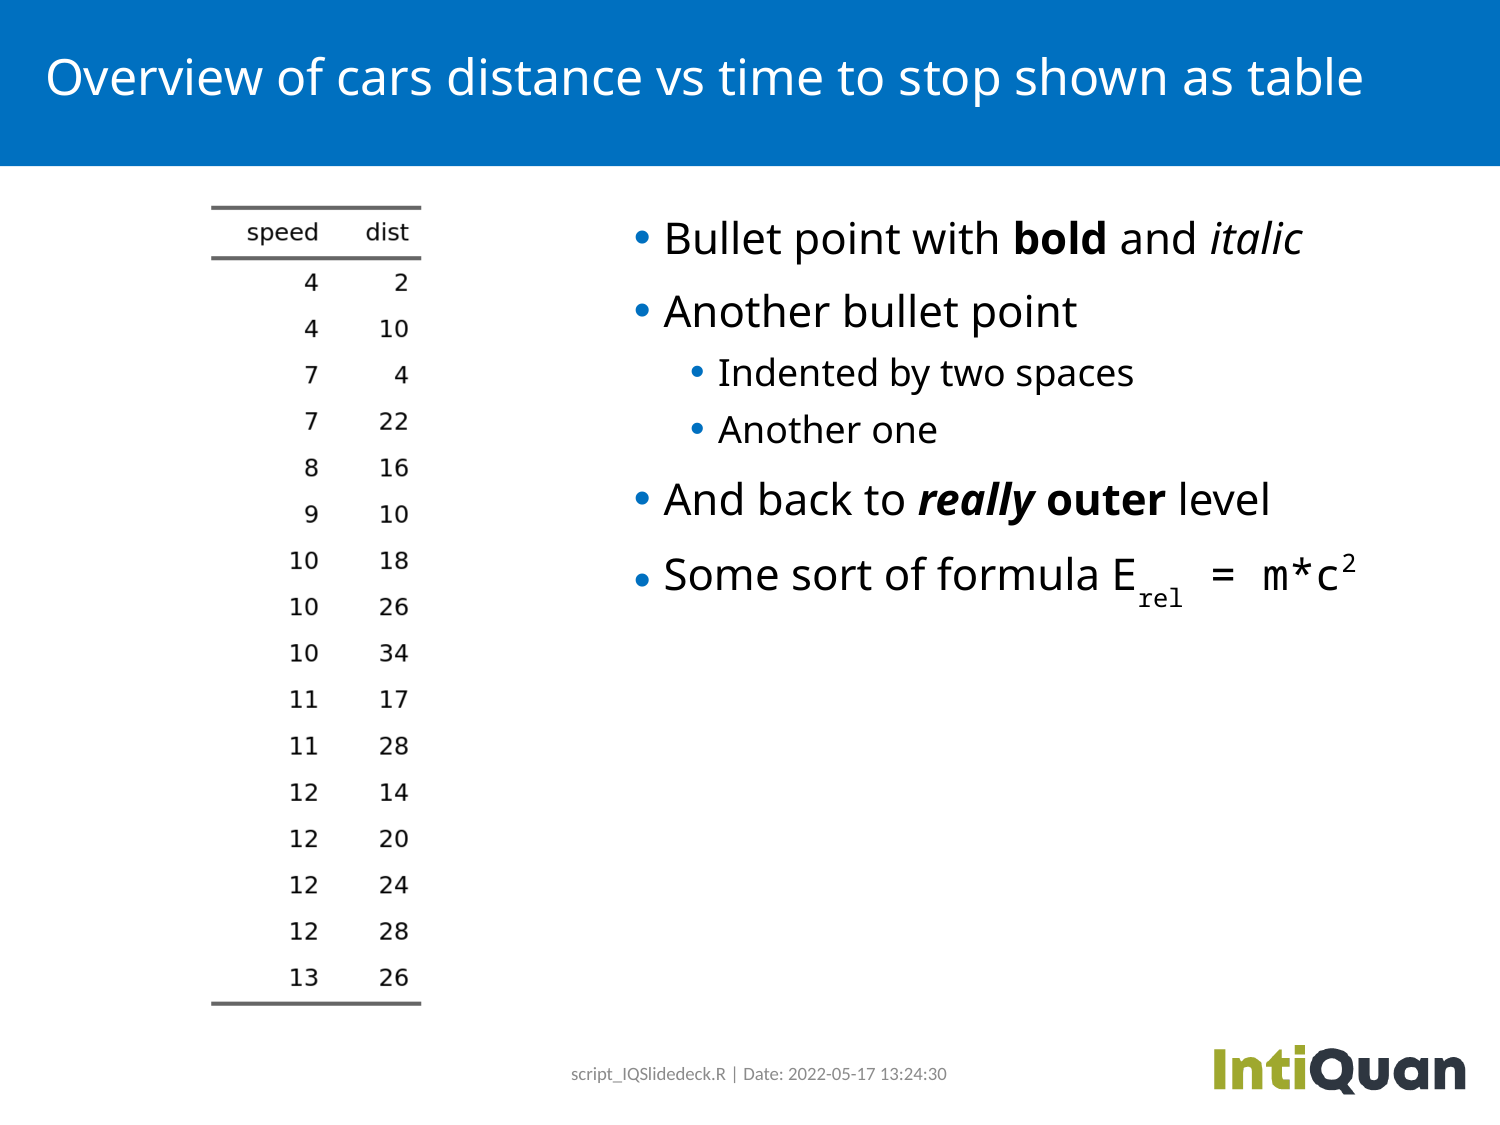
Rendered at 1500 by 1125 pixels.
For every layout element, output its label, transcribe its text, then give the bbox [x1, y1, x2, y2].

list Bullet point with bold and italic Another bullet point Indented by two spaces Another one And back to really outer level Some sort of formula Erel = m*c2 [618, 197, 1465, 1014]
footer script_IQSlidedeck.R | Date: 2022-05-17 13:24:30 [323, 1042, 1194, 1103]
picture [1211, 1039, 1466, 1101]
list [30, 197, 602, 1014]
title Overview of cars distance vs time to stop shown as table [0, 0, 1500, 167]
